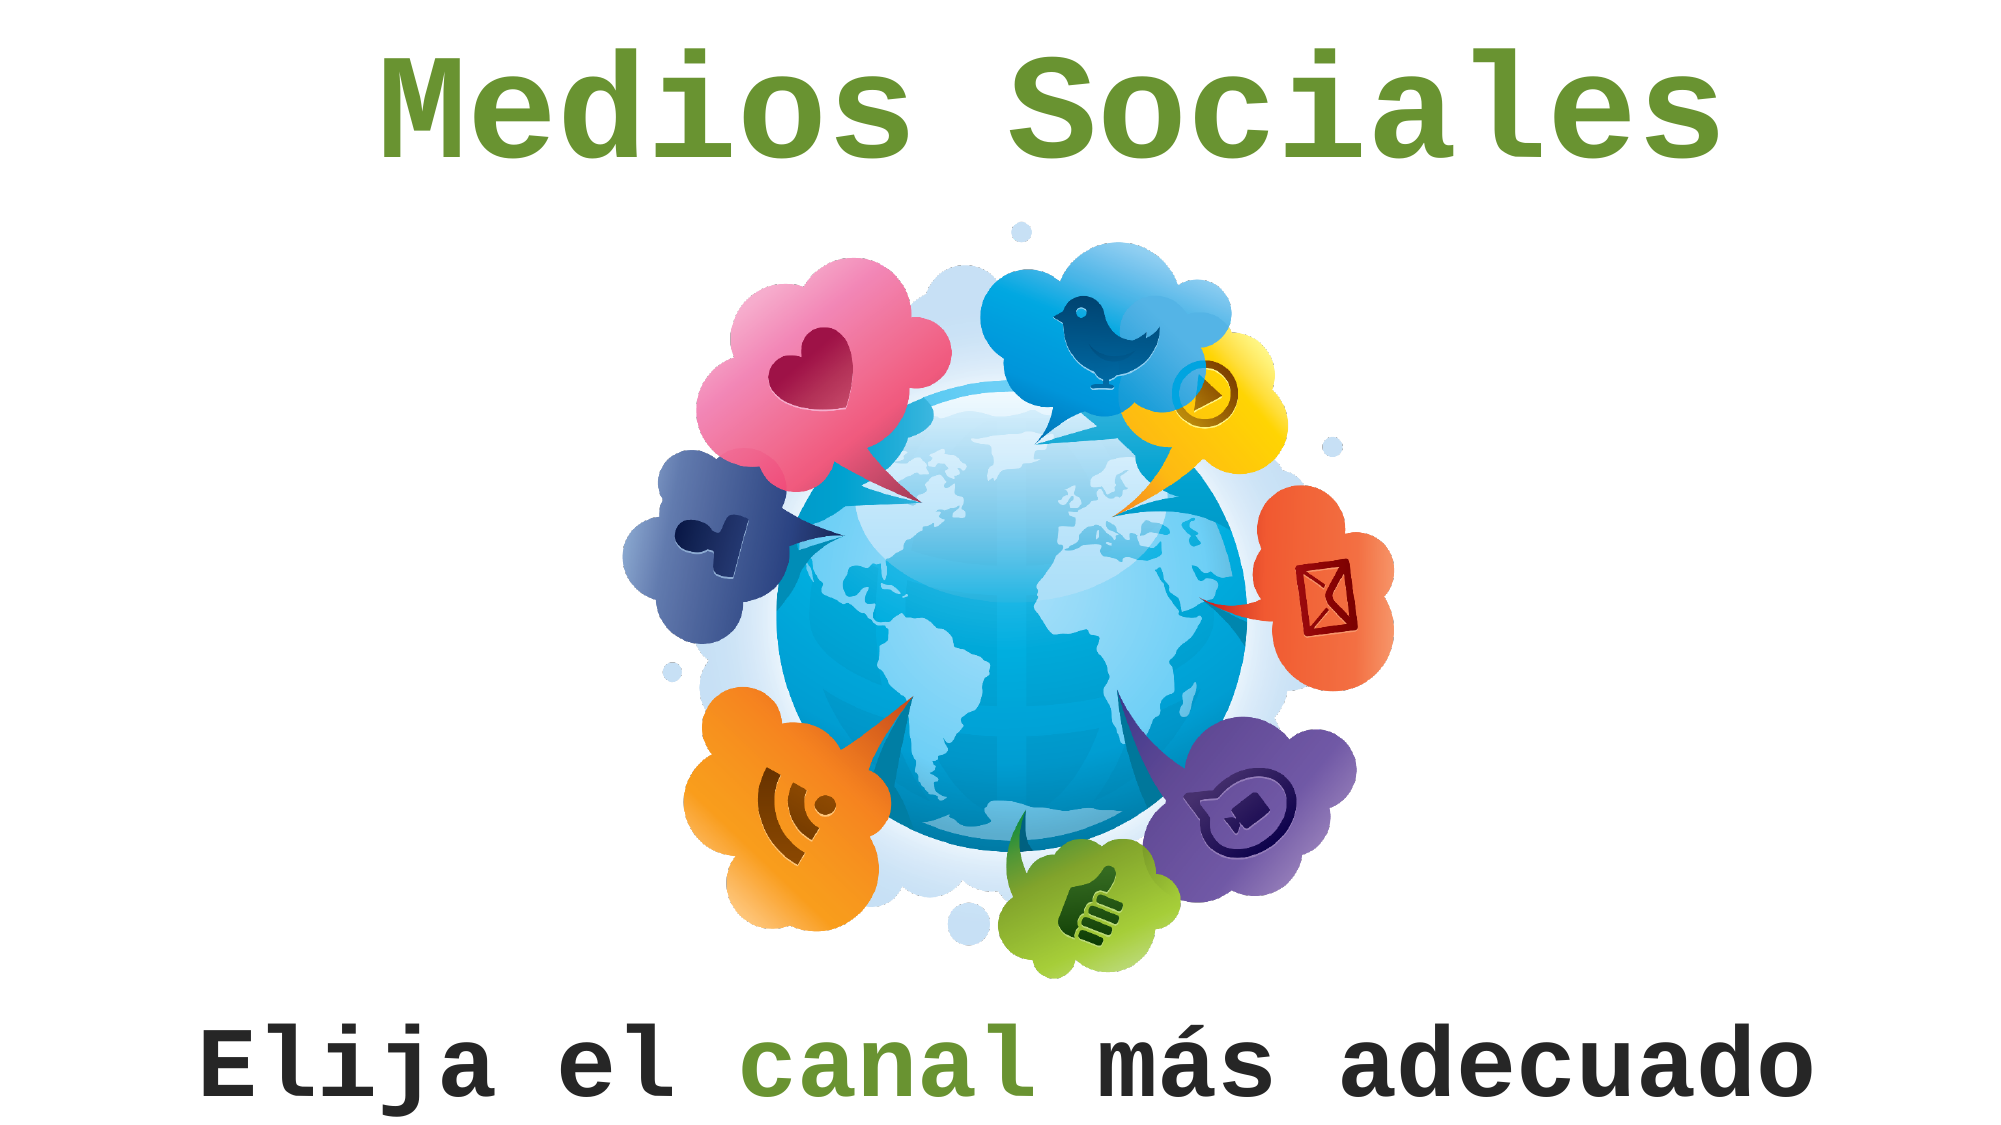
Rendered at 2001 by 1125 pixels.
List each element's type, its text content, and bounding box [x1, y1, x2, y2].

text_box Elija el canal más adecuado [182, 988, 1832, 1124]
text_box Medios Sociales [363, 0, 1743, 195]
picture [603, 196, 1411, 1004]
